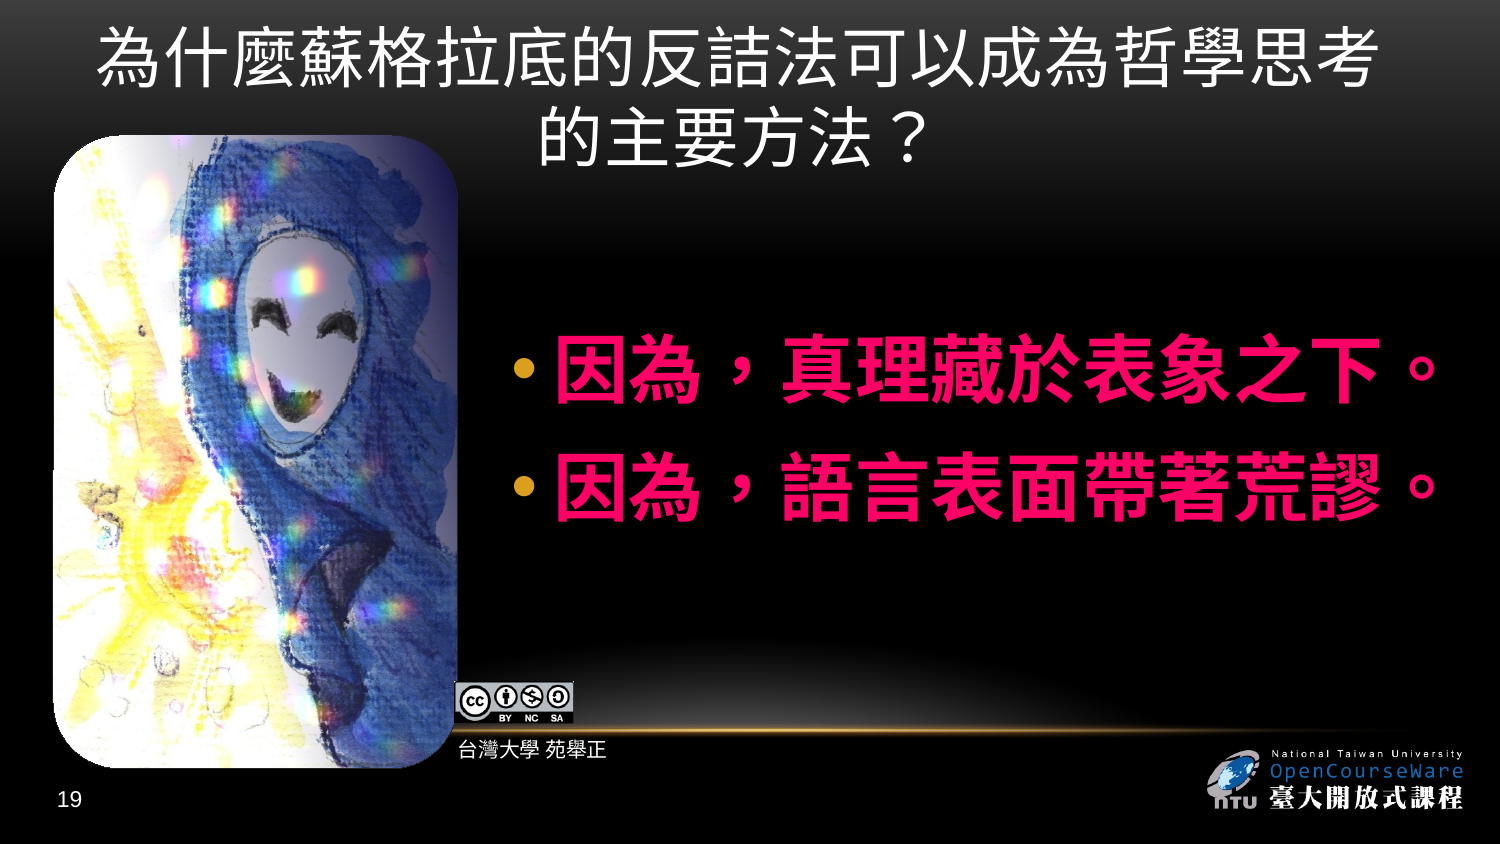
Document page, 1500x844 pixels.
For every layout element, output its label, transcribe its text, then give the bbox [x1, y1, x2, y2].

text_box 台灣大學 苑舉正 [464, 728, 631, 769]
slide_number 19 [0, 776, 98, 821]
title 為什麼蘇格拉底的反詰法可以成為哲學思考的主要方法？ [64, 20, 1415, 183]
list 因為，真理藏於表象之下。 因為，語言表面帶著荒謬。 [478, 197, 1500, 750]
picture [0, 0, 1500, 844]
